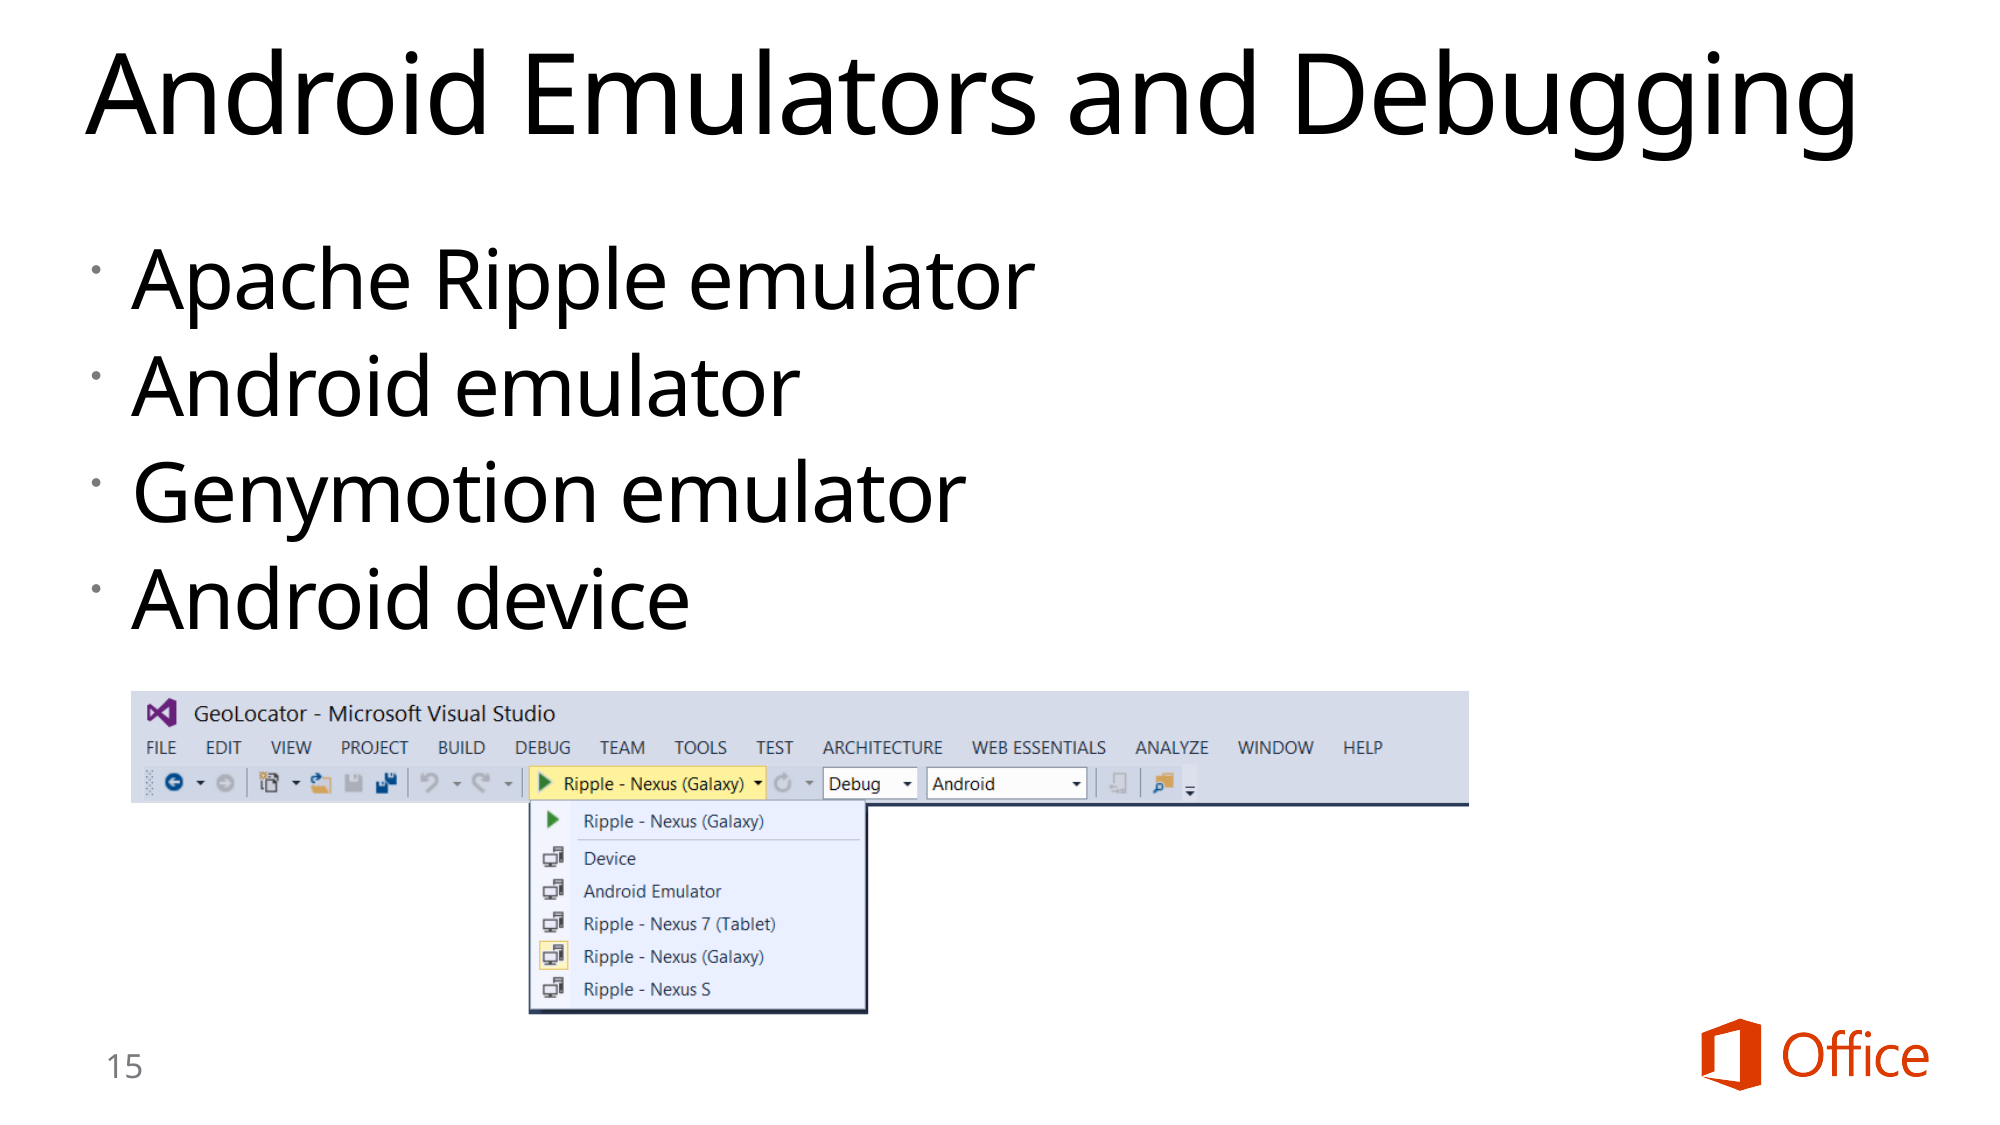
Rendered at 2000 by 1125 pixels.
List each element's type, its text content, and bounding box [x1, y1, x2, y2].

title Android Emulators and Debugging [85, 37, 1914, 161]
list Apache Ripple emulator Android emulator Genymotion emulator Android device [85, 237, 1914, 573]
picture [1670, 987, 1960, 1122]
slide_number 15 [85, 1049, 178, 1086]
picture [131, 690, 1469, 1019]
